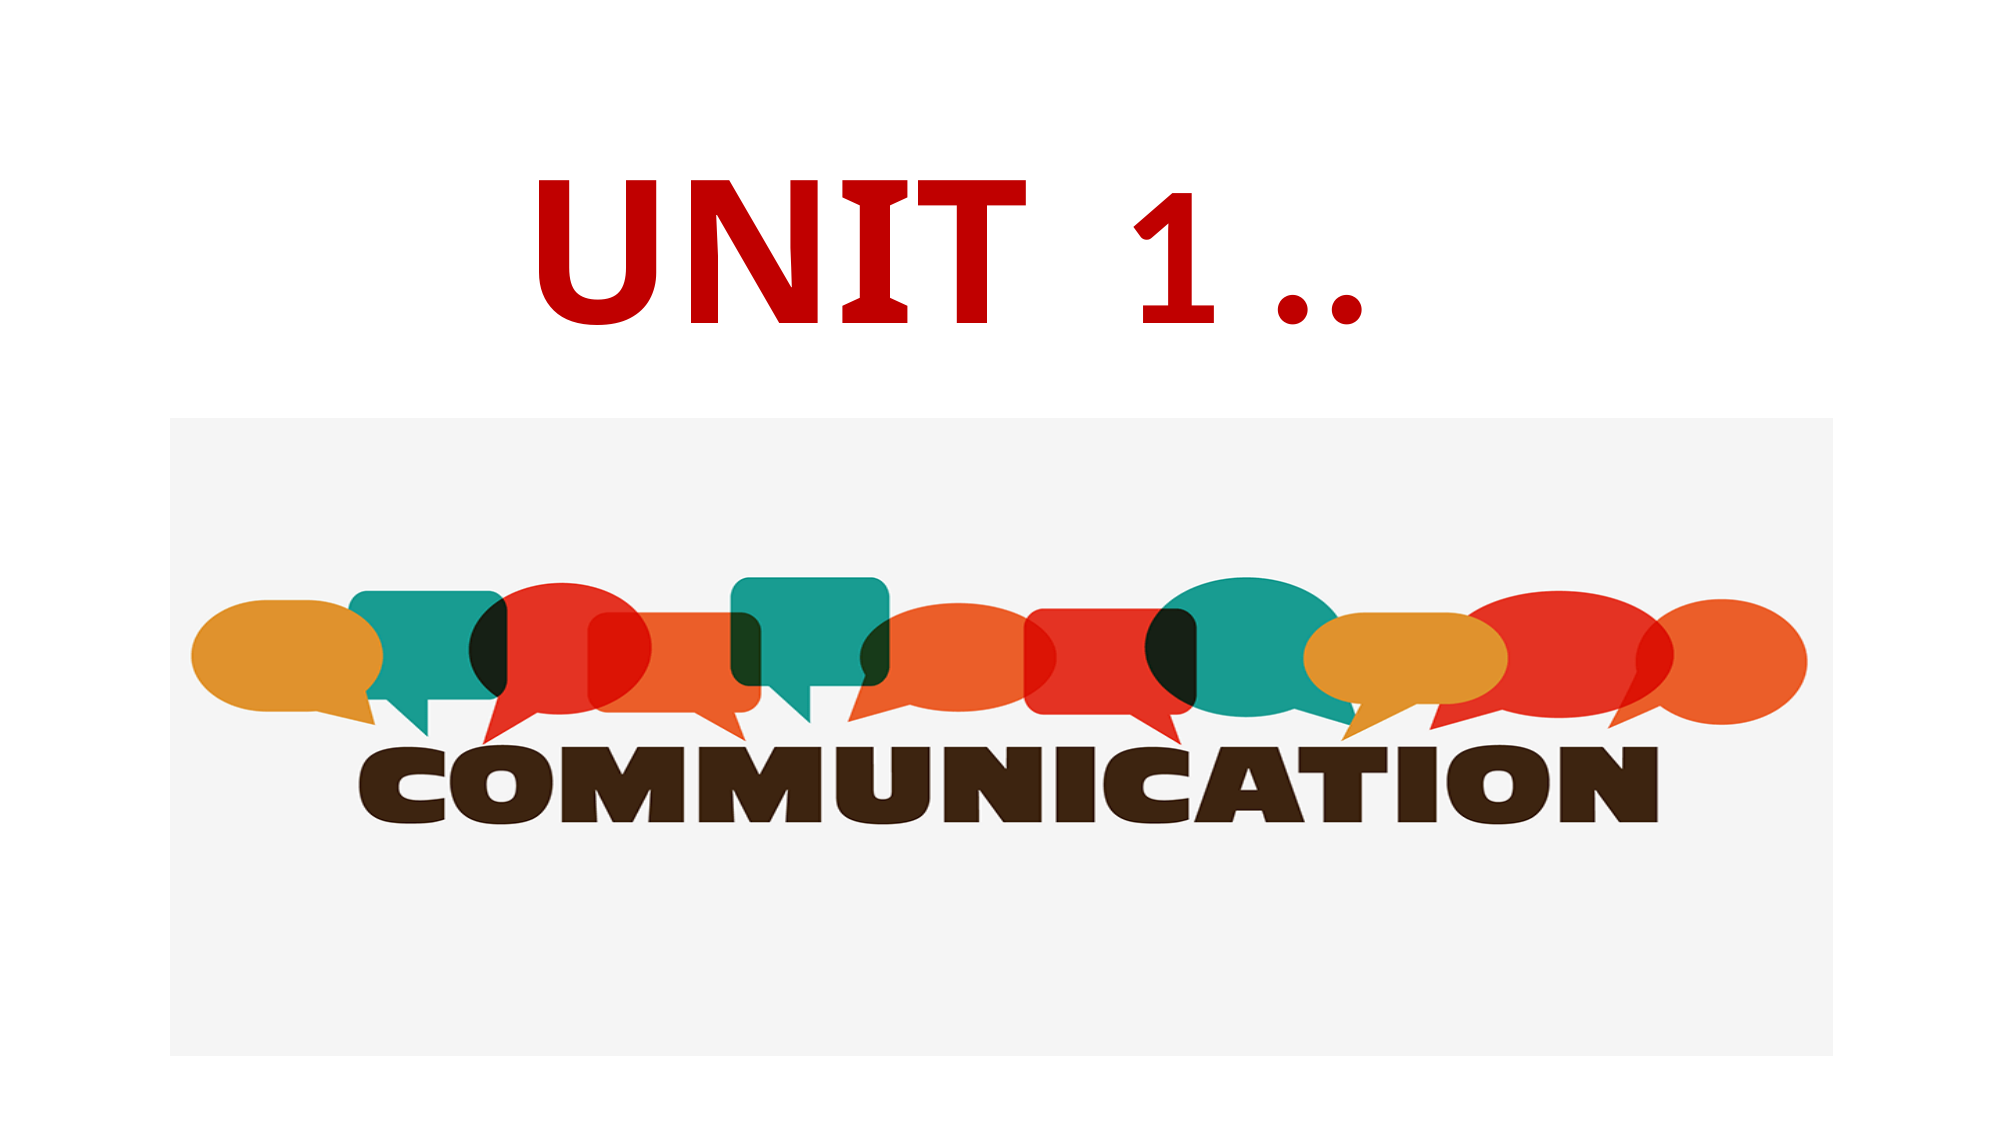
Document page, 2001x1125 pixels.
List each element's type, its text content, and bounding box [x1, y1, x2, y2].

text_box UNIT 1 .. [425, 116, 1472, 372]
picture [170, 418, 1833, 1056]
